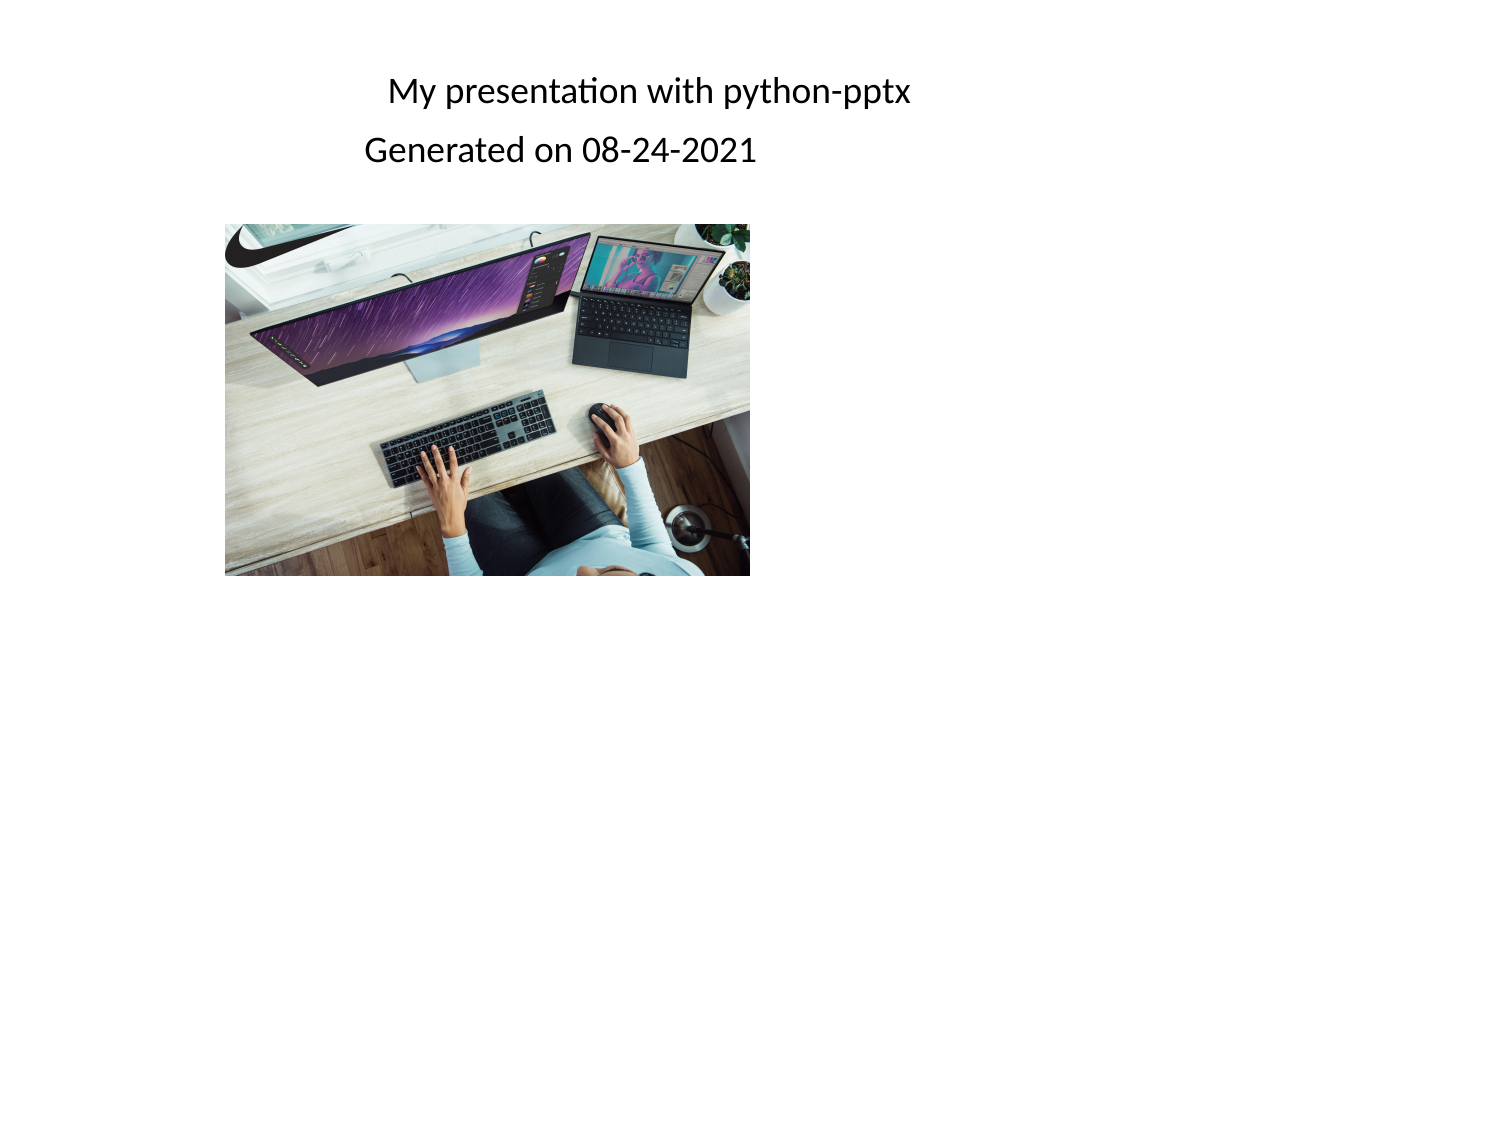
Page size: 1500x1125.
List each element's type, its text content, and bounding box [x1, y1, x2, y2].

picture [224, 224, 751, 576]
text_box Generated on 08-24-2021 [349, 118, 773, 178]
text_box My presentation with python-pptx [372, 58, 927, 119]
